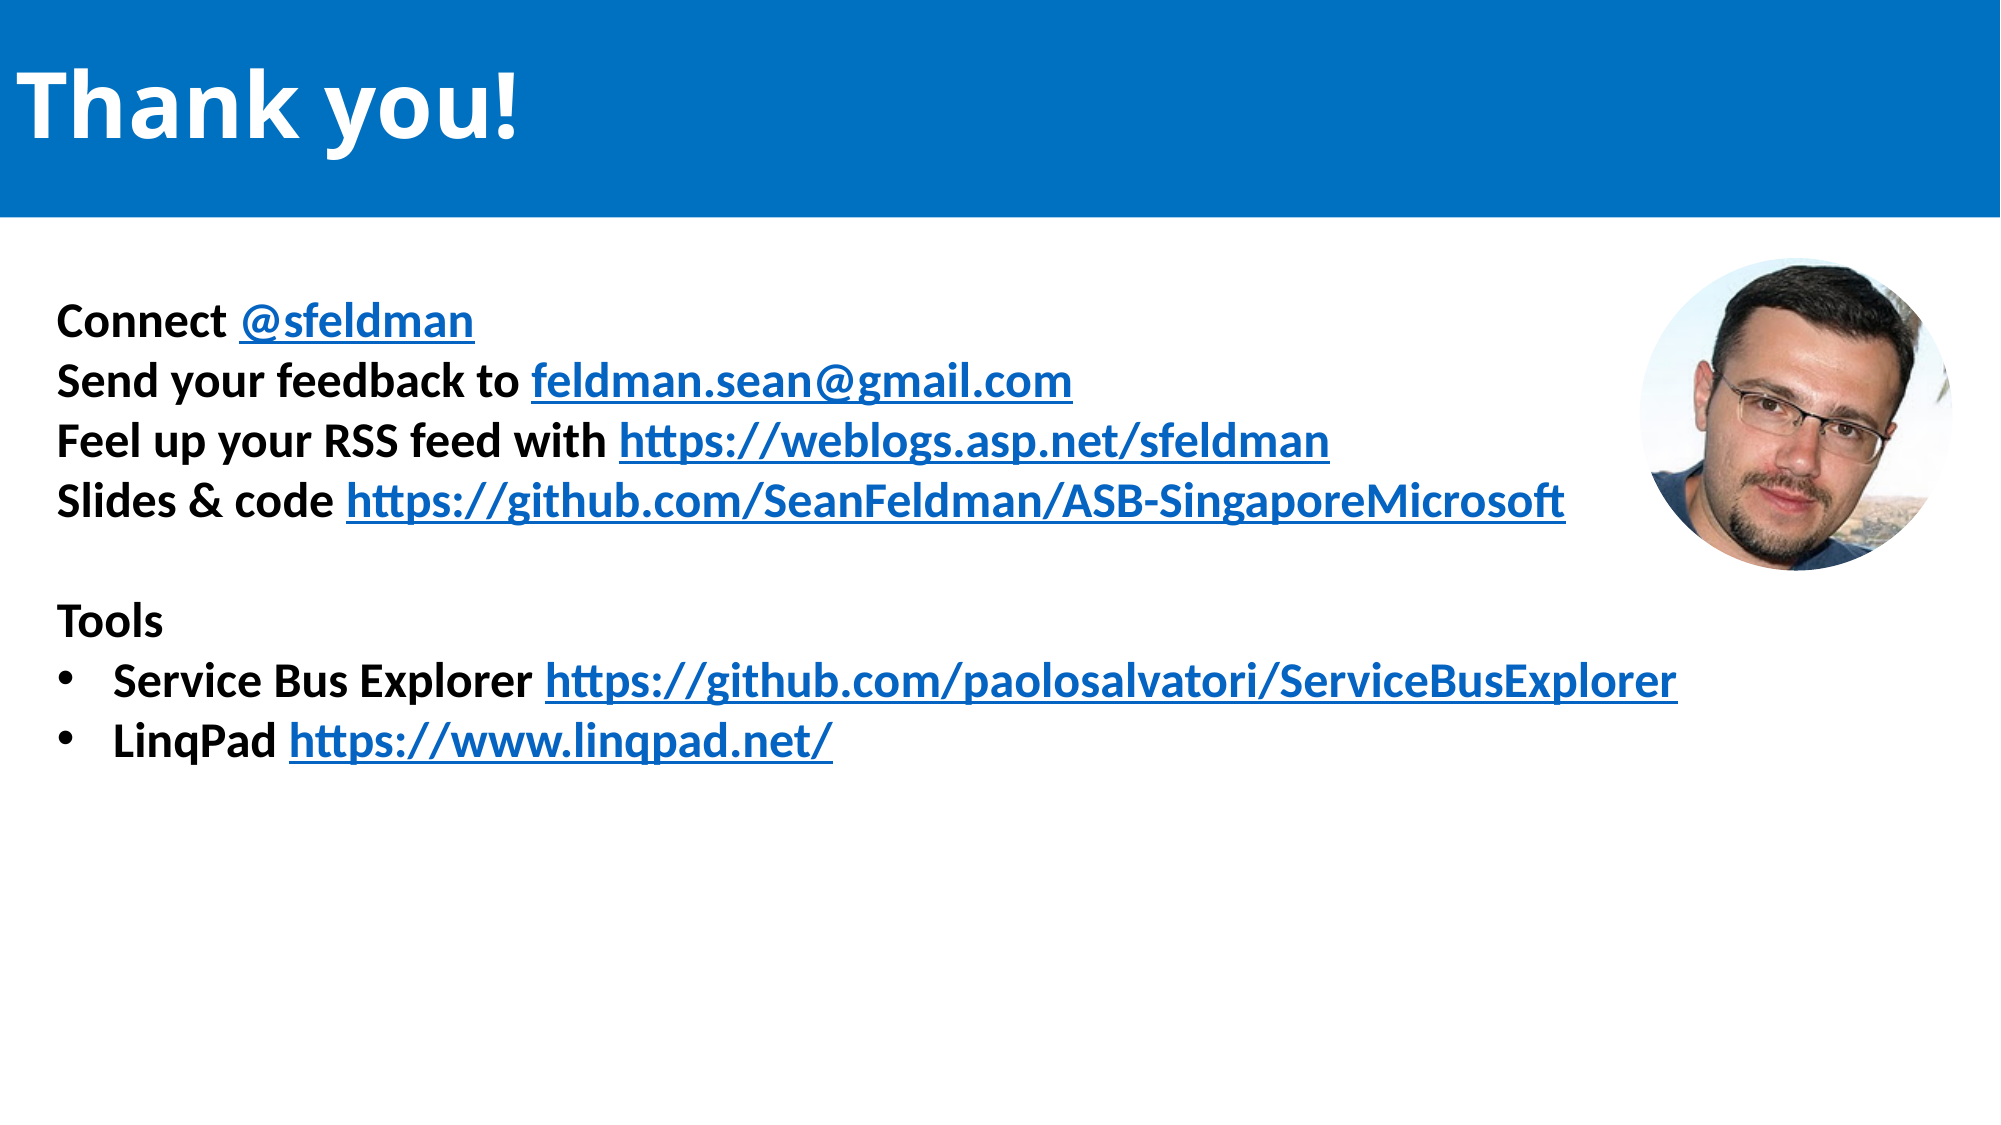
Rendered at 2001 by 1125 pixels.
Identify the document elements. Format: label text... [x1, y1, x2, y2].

title Thank you! [0, 0, 2000, 218]
picture [1639, 257, 1953, 571]
text_box Connect @sfeldman Send your feedback to feldman.sean@gmail.com Feel up your RSS feed with https://weblogs.asp.net/sfeldman Slides & code https://github.com/SeanFeldman/ASB-SingaporeMicrosoft Tools Service Bus Explorer https://github.com/paolosalvatori/ServiceBusExplorer LinqPad https://www.linqpad.net/ [42, 280, 1892, 775]
